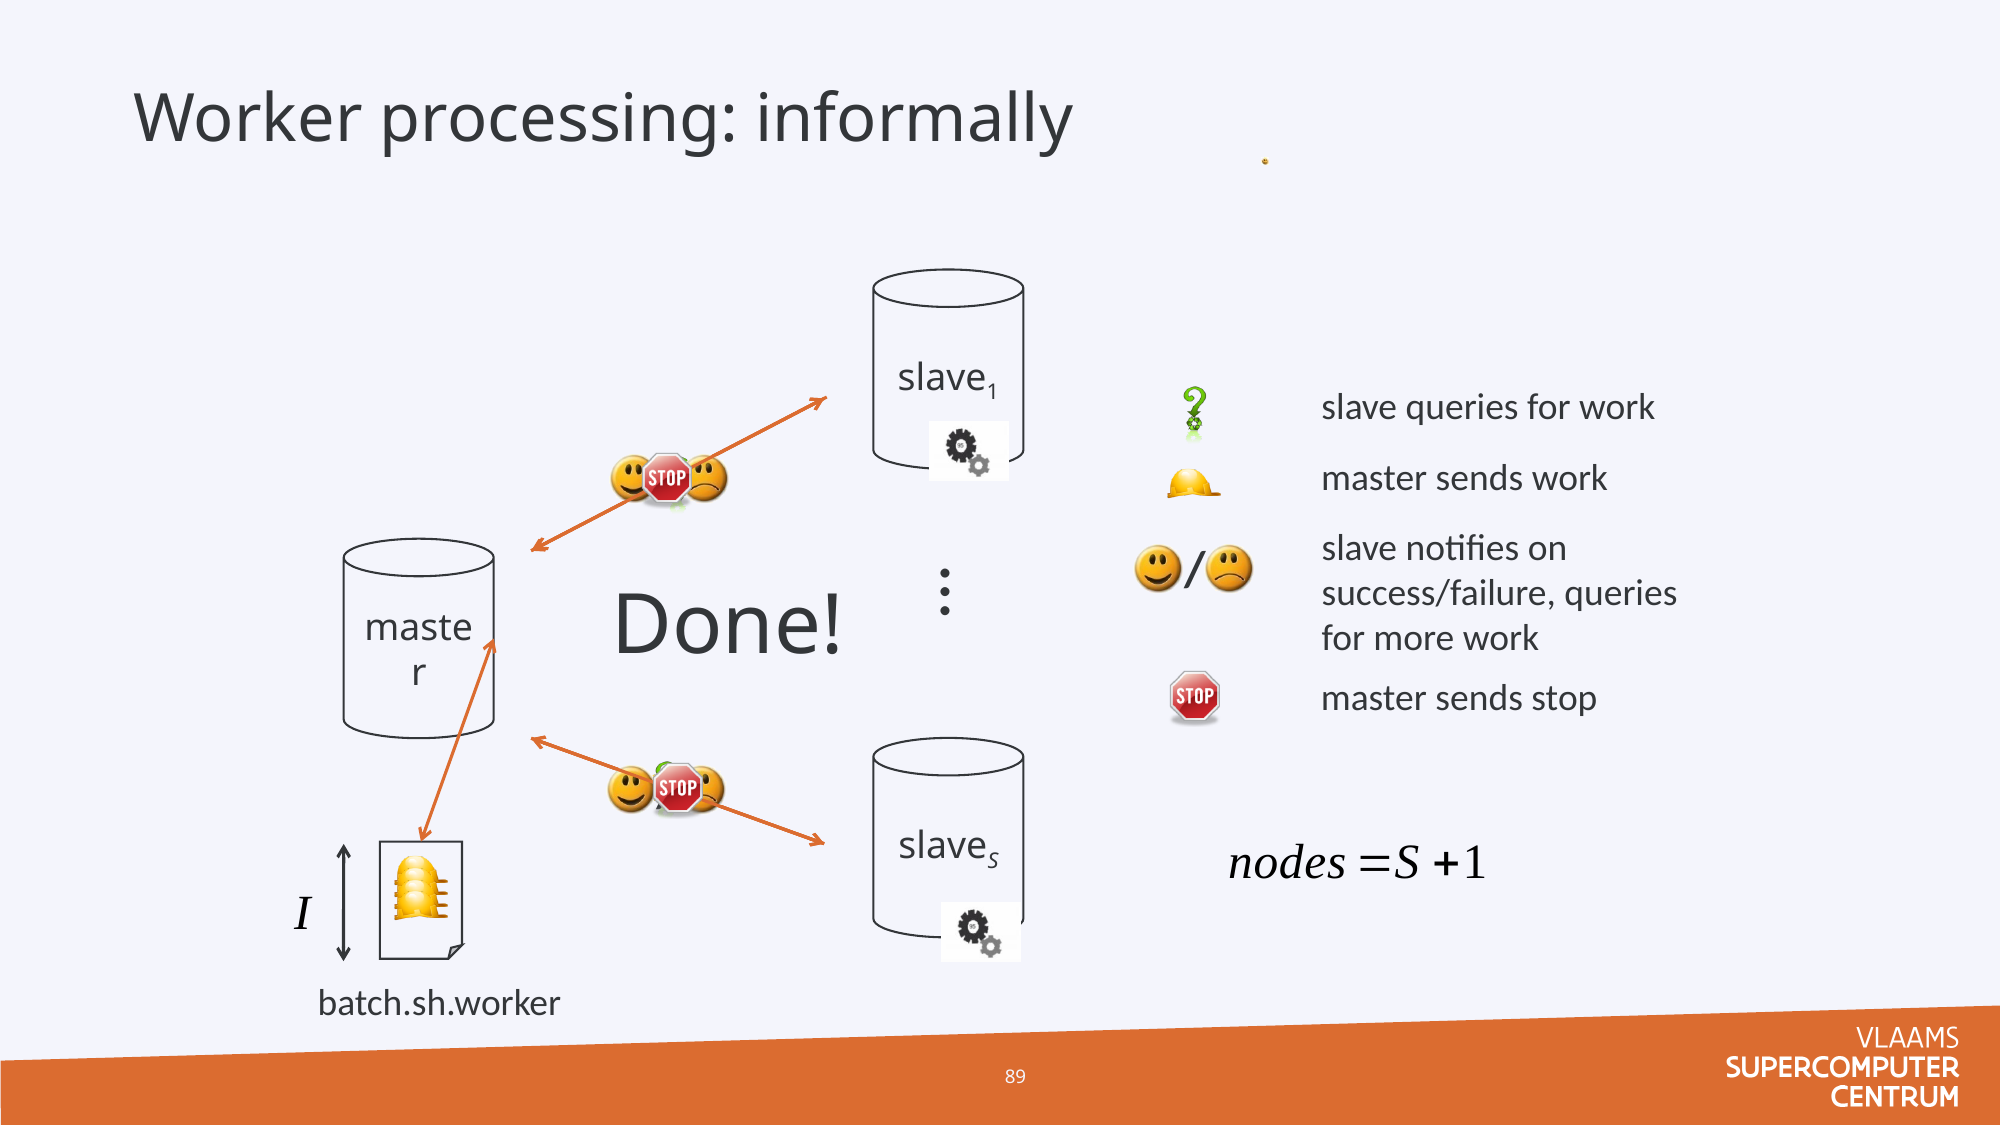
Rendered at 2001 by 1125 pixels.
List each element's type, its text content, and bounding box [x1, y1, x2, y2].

picture [1164, 386, 1224, 446]
picture [1164, 667, 1224, 727]
text_box master sends stop [1306, 665, 1613, 726]
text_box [368, 788, 472, 792]
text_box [1128, 528, 1259, 605]
picture [941, 902, 1021, 962]
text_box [301, 841, 579, 1032]
text_box slave1 [872, 268, 1025, 470]
text_box master [342, 537, 495, 740]
slide_number 89 [958, 1047, 1042, 1108]
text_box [531, 738, 825, 844]
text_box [285, 884, 327, 938]
text_box … [919, 551, 1024, 633]
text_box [1220, 833, 1493, 891]
picture [1261, 157, 1269, 165]
text_box master sends work [1306, 445, 1624, 505]
picture [929, 421, 1009, 481]
picture [390, 843, 450, 939]
text_box slave queries for work [1306, 374, 1671, 435]
text_box slave notifies on success/failure, queries for more work [1306, 515, 1694, 666]
text_box slaveS [872, 736, 1025, 939]
picture [1163, 456, 1223, 516]
picture [1725, 1021, 1960, 1117]
text_box Worker processing: informally [118, 54, 1941, 185]
text_box Done! [597, 562, 859, 678]
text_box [531, 398, 825, 551]
